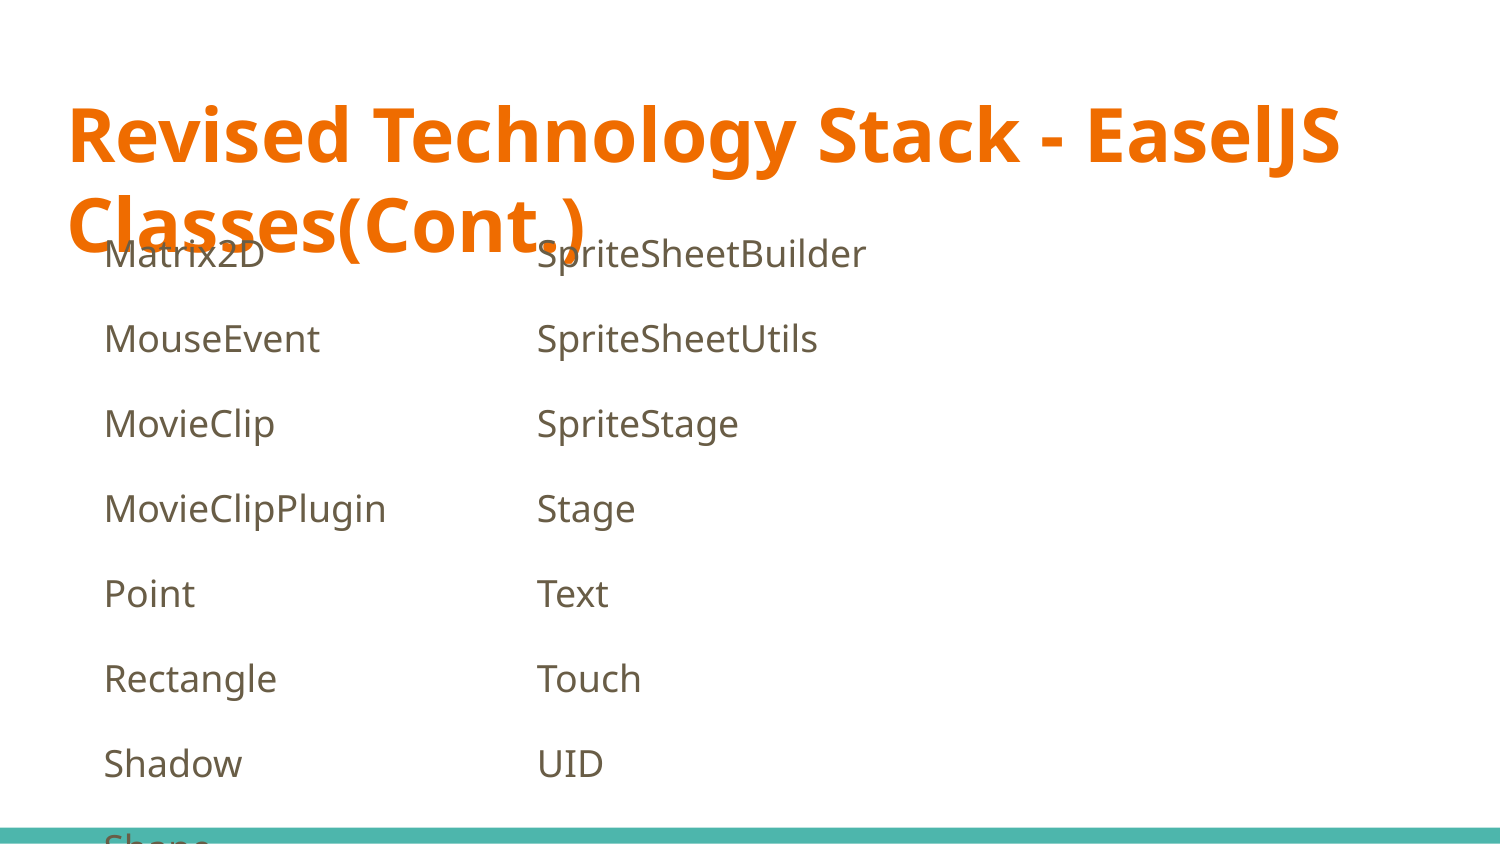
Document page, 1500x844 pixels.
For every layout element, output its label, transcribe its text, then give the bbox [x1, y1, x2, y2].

list Matrix2D MouseEvent MovieClip MovieClipPlugin Point Rectangle Shadow Shape Sprite SpriteContainer SpriteSheet [51, 207, 484, 750]
title Revised Technology Stack - EaselJS Classes(Cont.) [51, 72, 1449, 189]
list SpriteSheetBuilder SpriteSheetUtils SpriteStage Stage Text Touch UID [484, 207, 964, 750]
